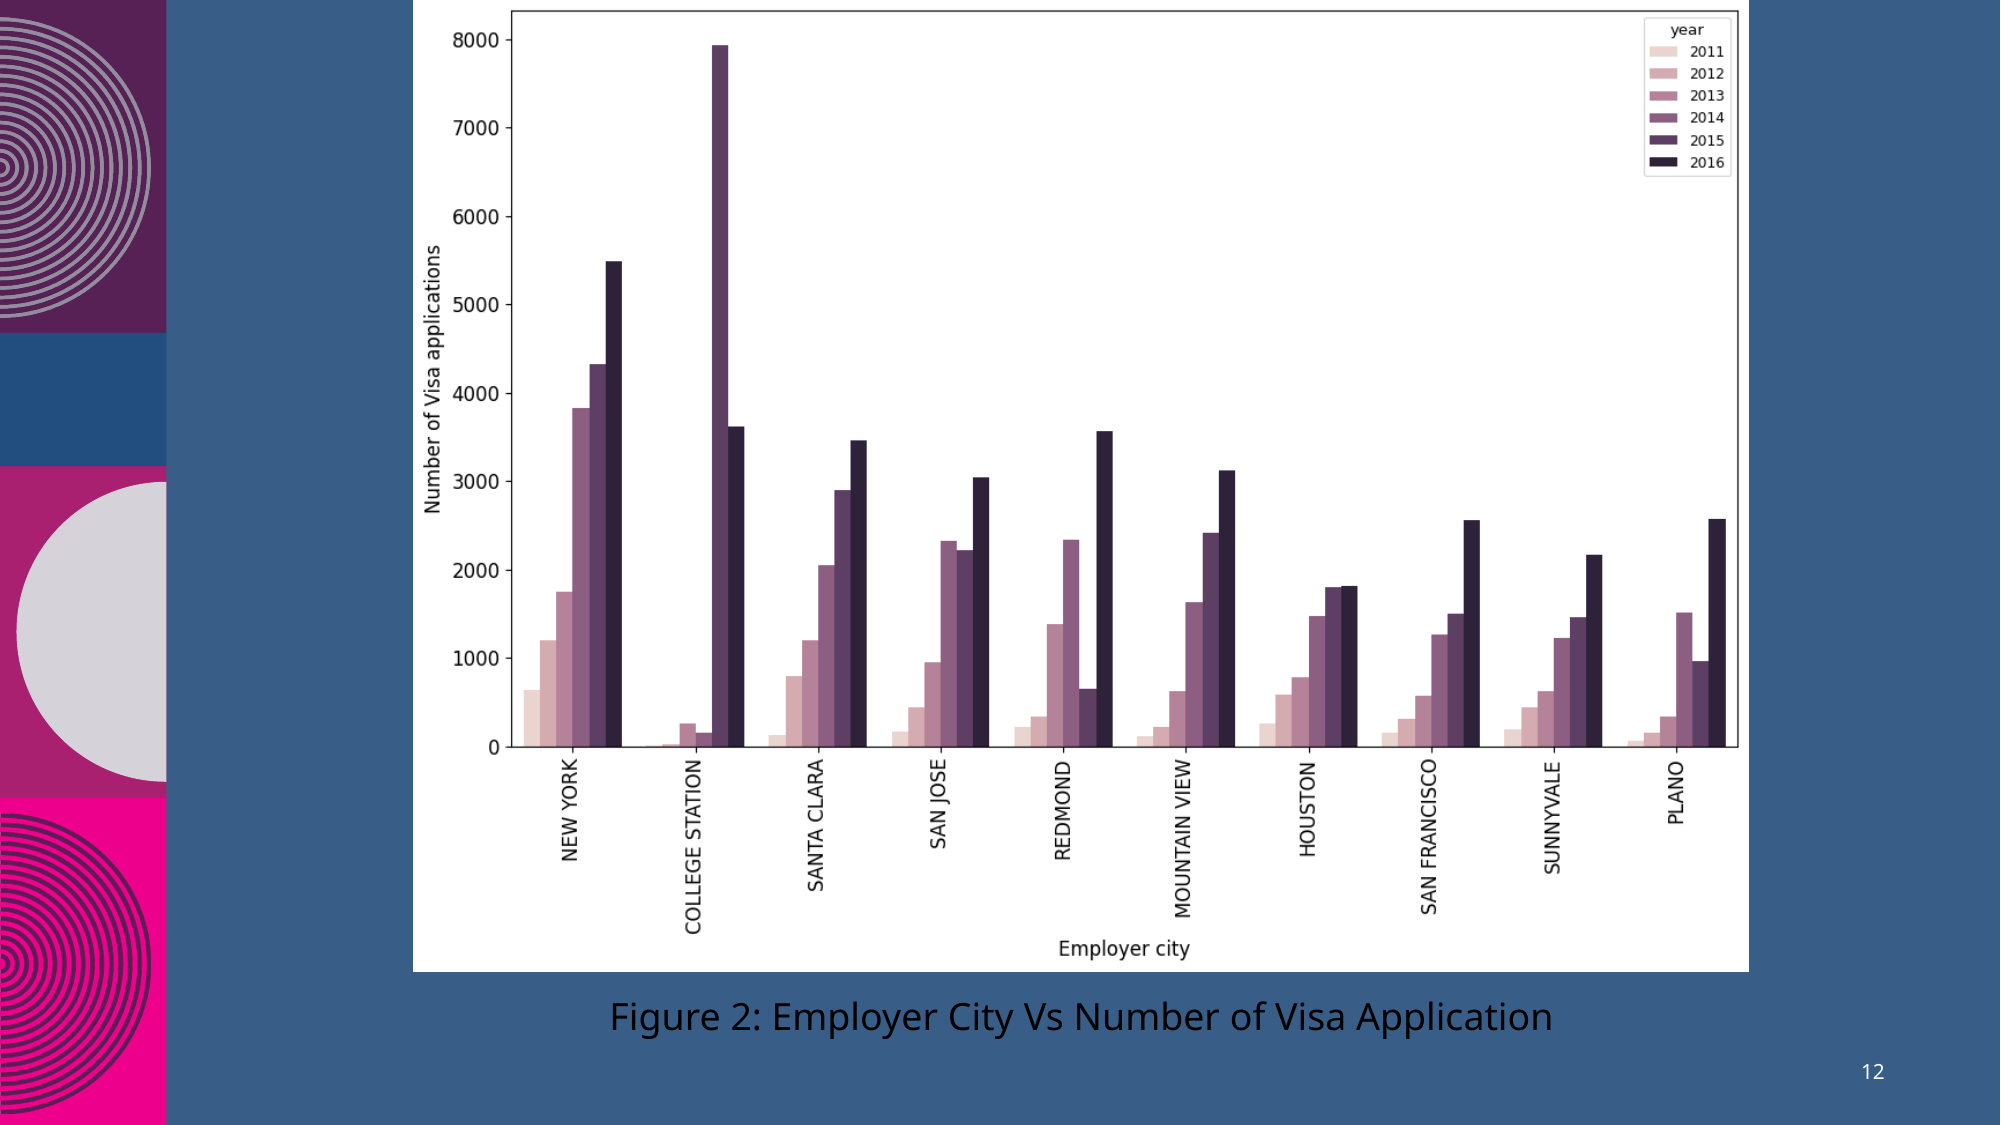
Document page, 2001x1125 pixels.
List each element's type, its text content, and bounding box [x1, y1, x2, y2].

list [413, 0, 1749, 972]
picture [1, 18, 151, 318]
slide_number 12 [1824, 1042, 1900, 1103]
text_box Figure 2: Employer City Vs Number of Visa Application [435, 985, 1729, 1046]
picture [1, 814, 151, 1114]
